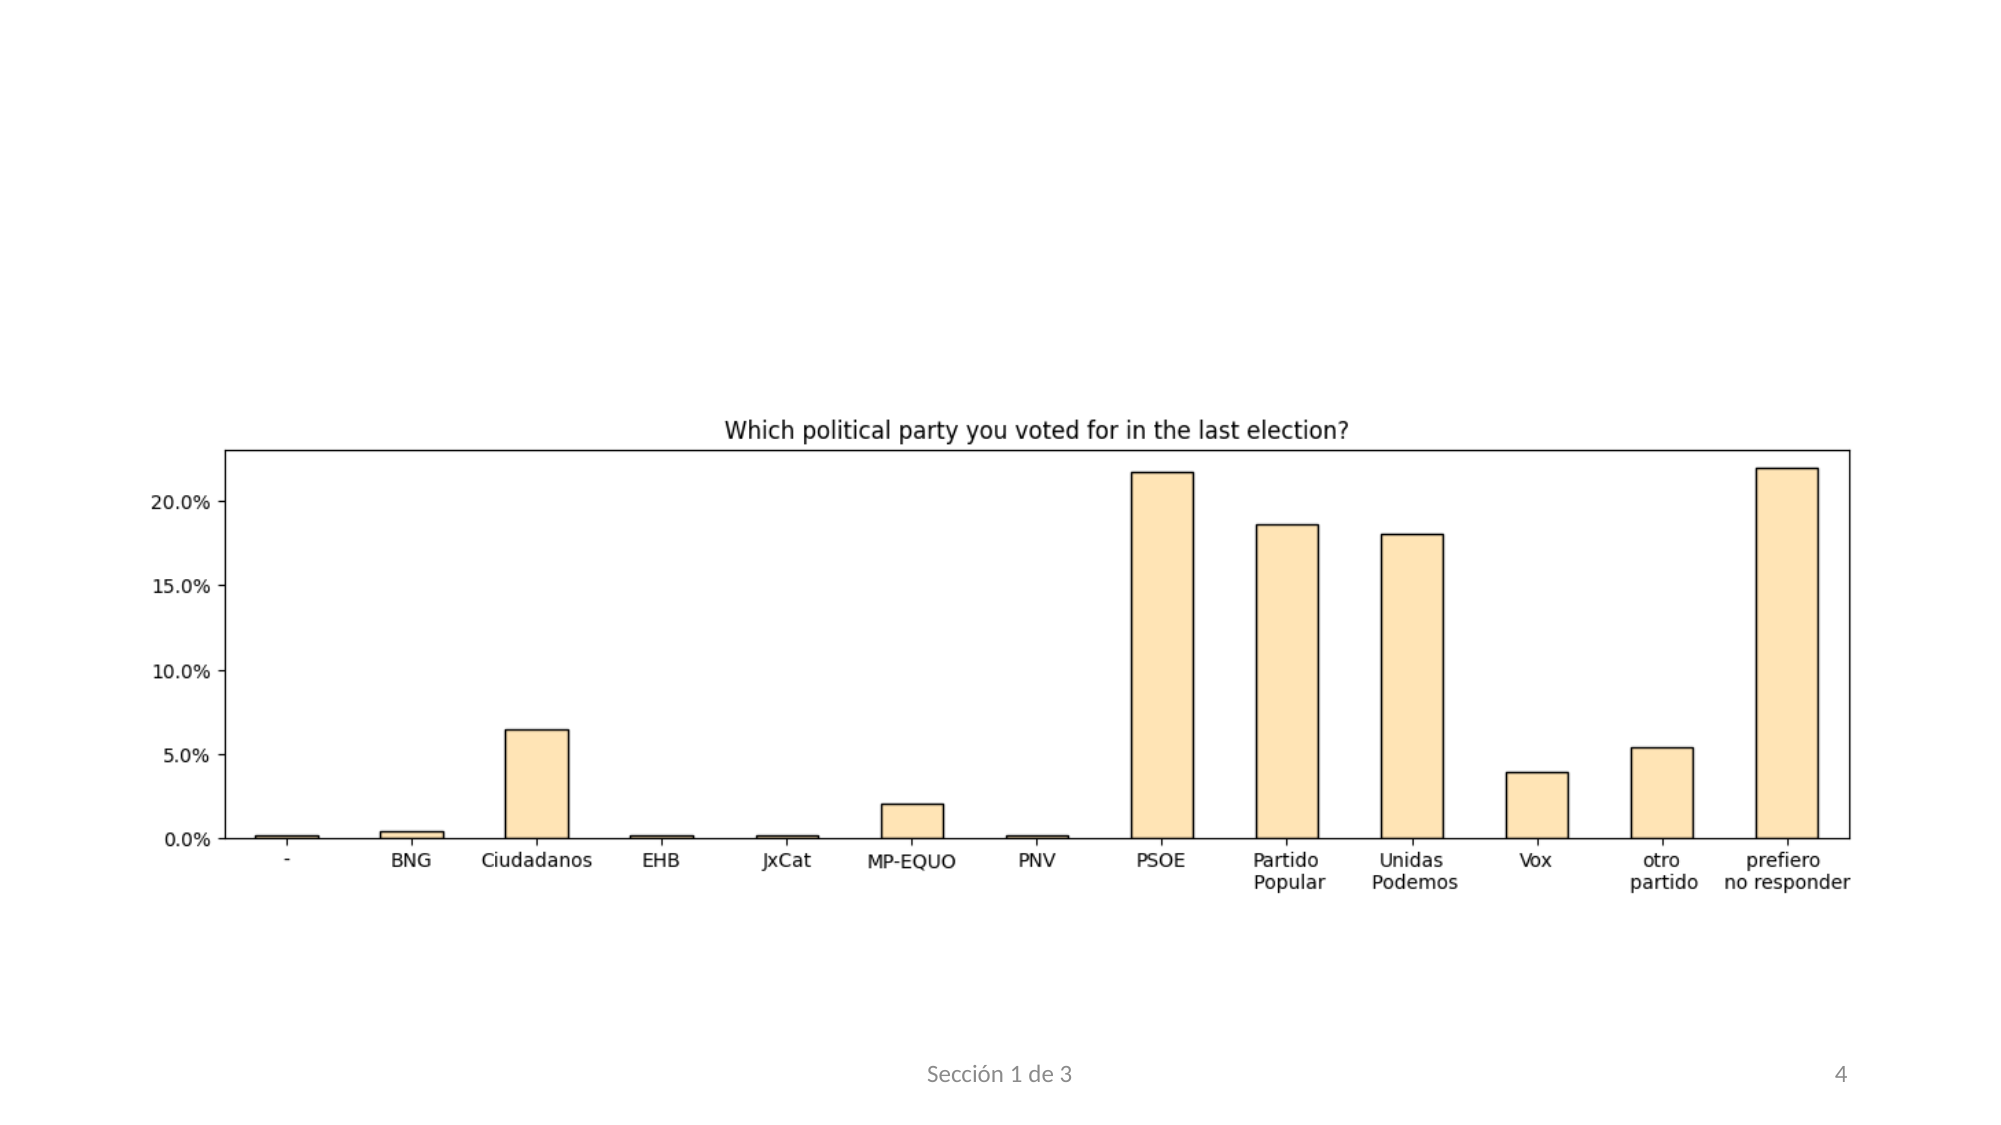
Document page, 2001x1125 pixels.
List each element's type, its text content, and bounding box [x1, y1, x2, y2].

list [137, 406, 1863, 907]
slide_number 4 [1412, 1042, 1863, 1103]
footer Sección 1 de 3 [662, 1042, 1338, 1103]
